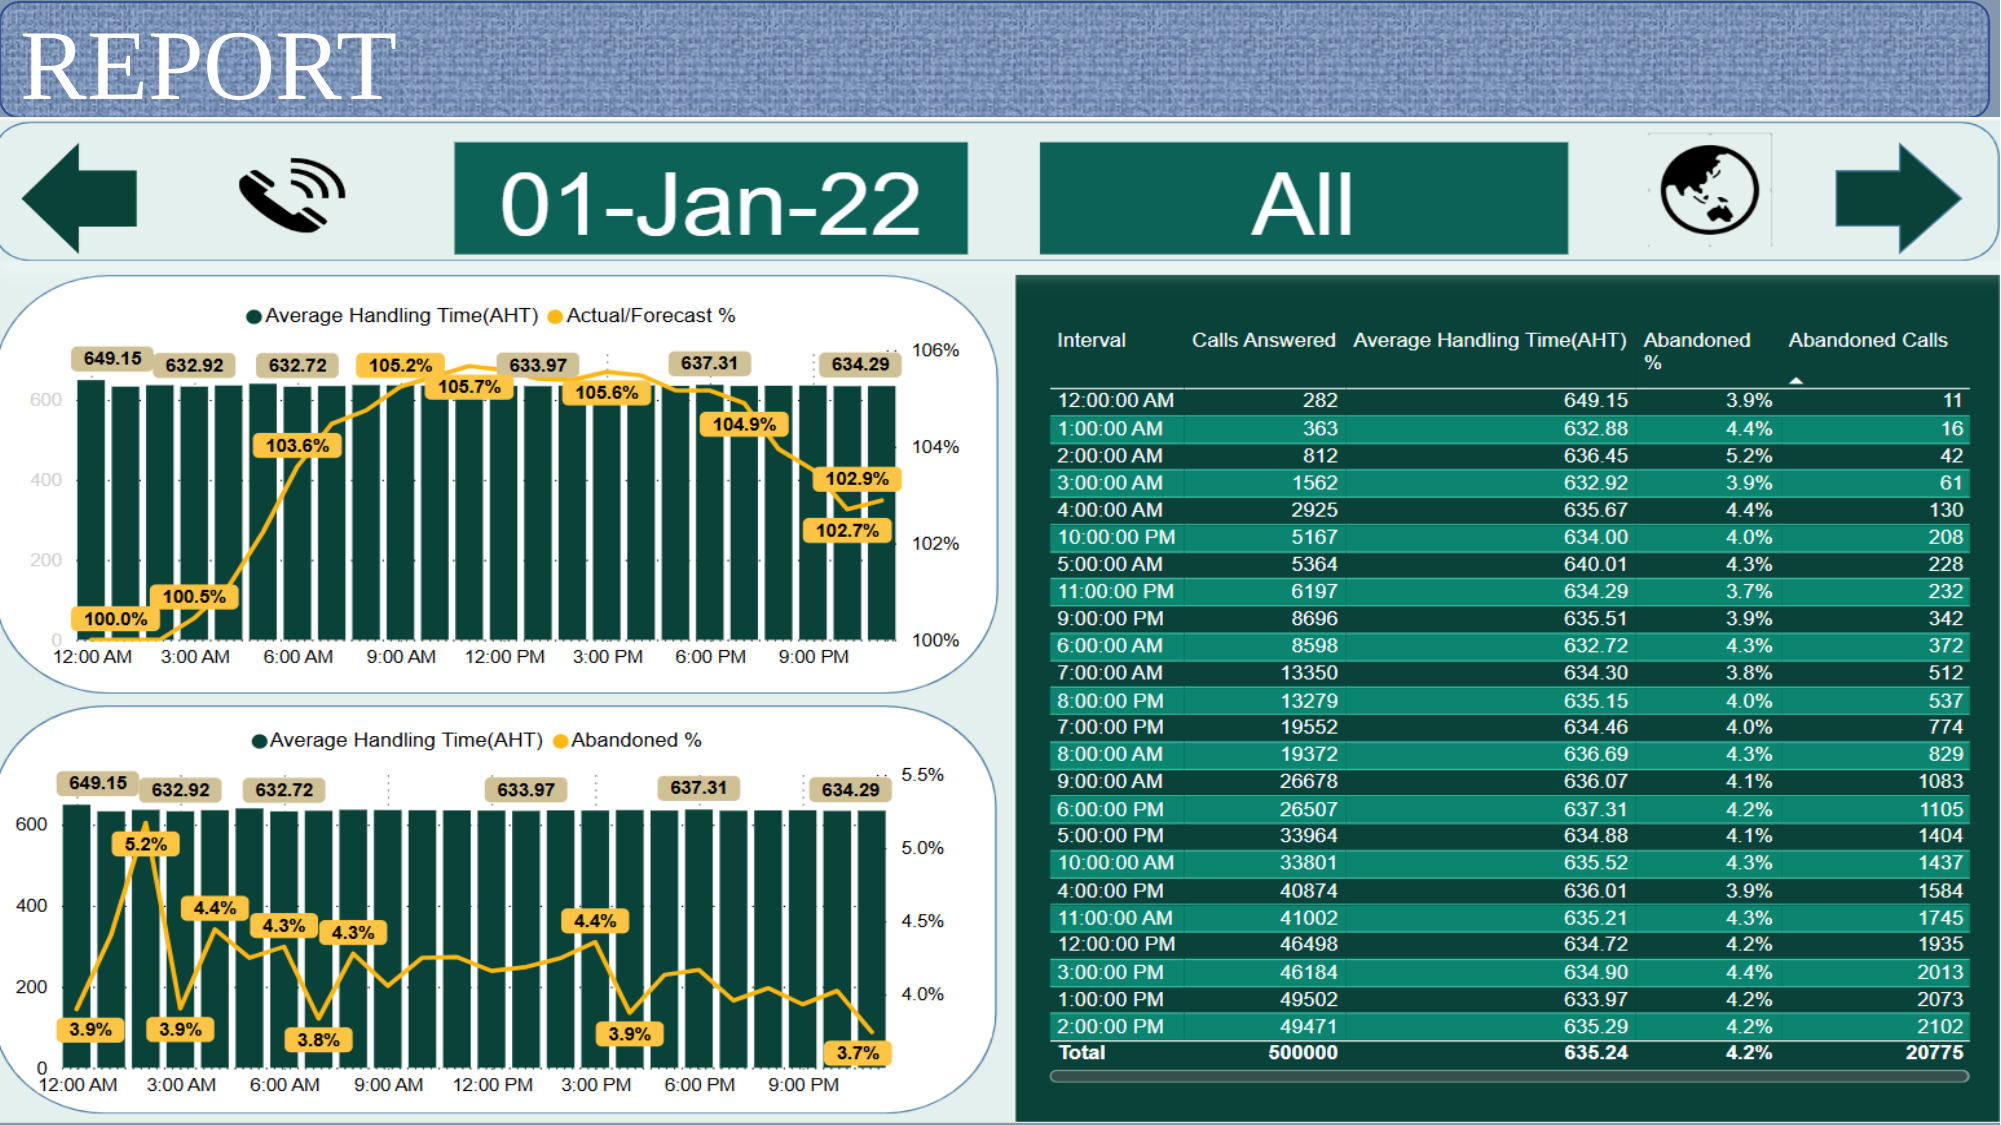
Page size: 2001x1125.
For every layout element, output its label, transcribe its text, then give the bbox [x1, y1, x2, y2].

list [0, 117, 2000, 1123]
text_box REPORT [0, 0, 1991, 117]
